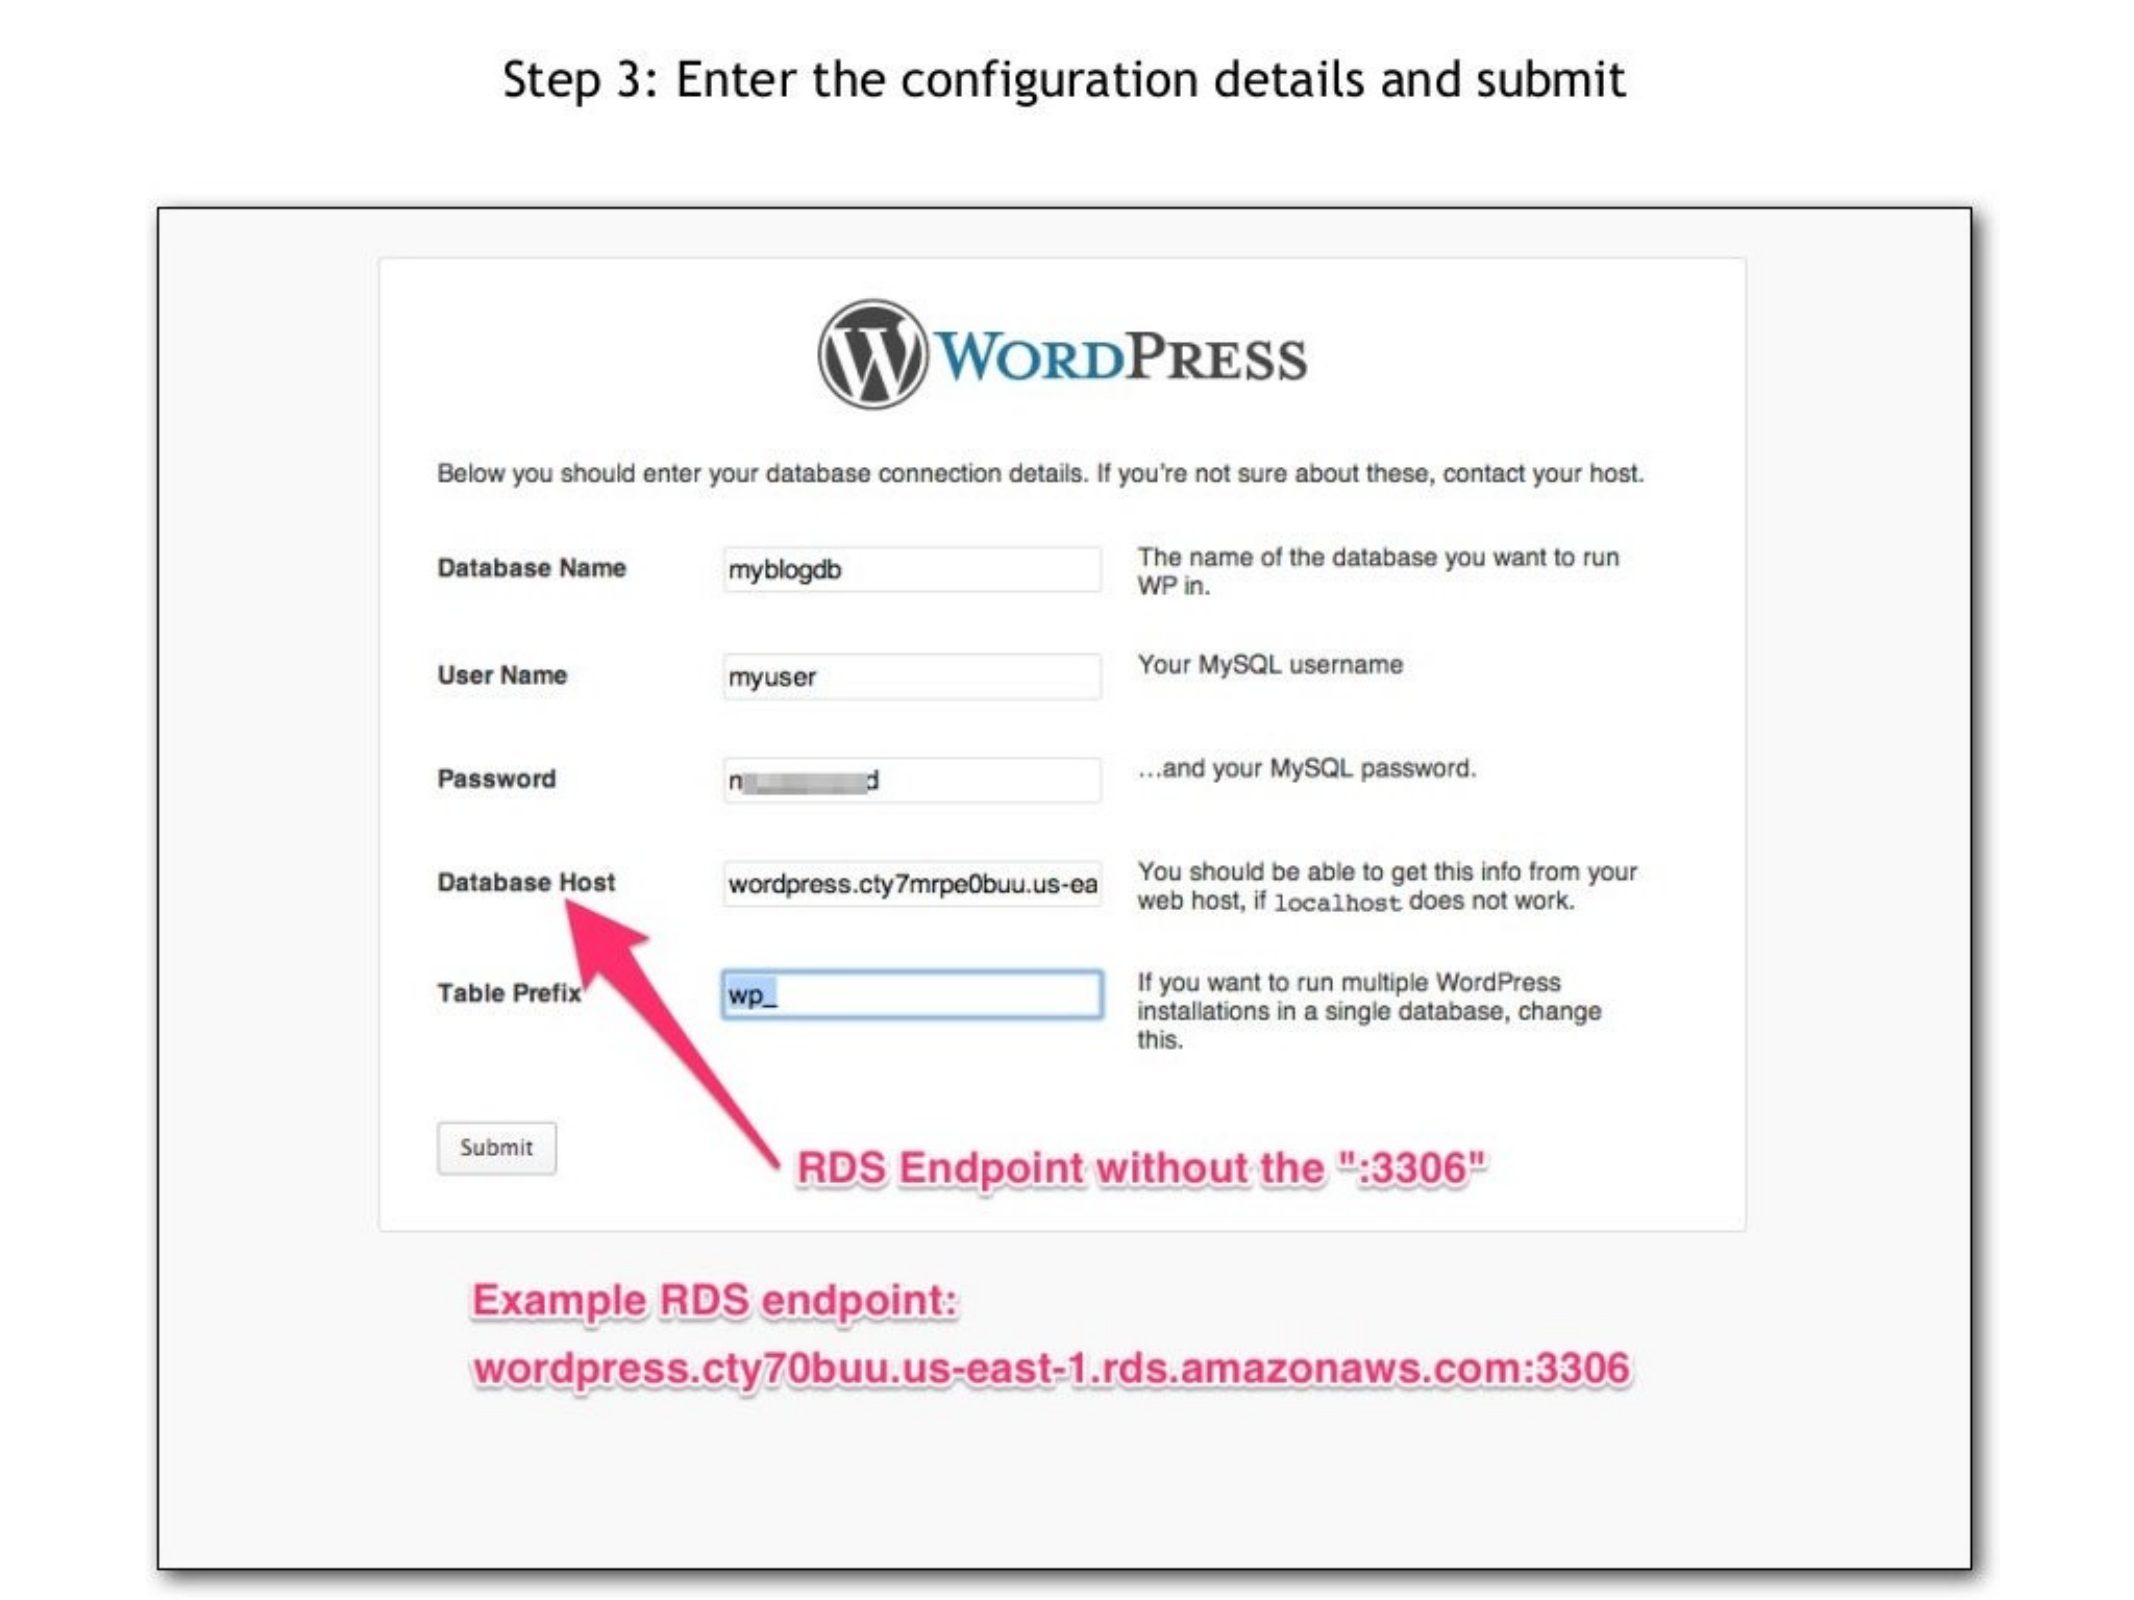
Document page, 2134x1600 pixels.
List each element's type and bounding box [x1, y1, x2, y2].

picture [145, 49, 2001, 1600]
